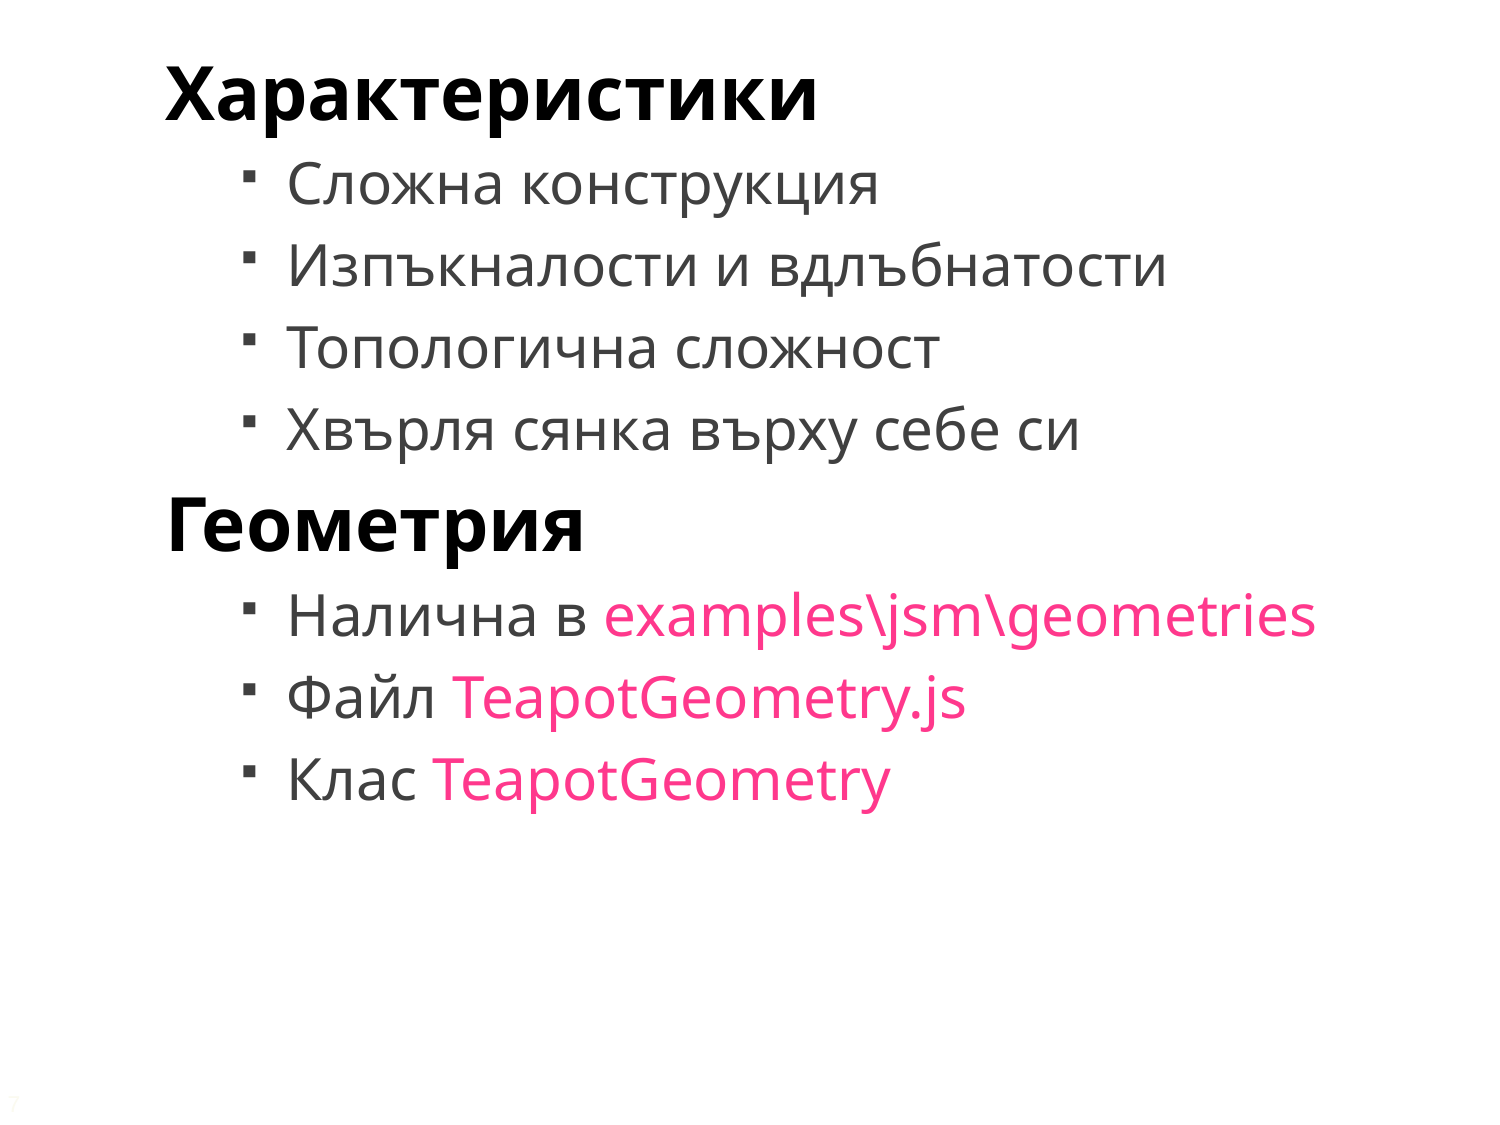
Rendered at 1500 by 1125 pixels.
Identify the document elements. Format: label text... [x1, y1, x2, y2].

list Характеристики Сложна конструкция Изпъкналости и вдлъбнатости Топологична сложност Хвърля сянка върху себе си Геометрия Налична в examples\jsm\geometries Файл TeapotGeometry.js Клас TeapotGeometry [150, 37, 1488, 1113]
